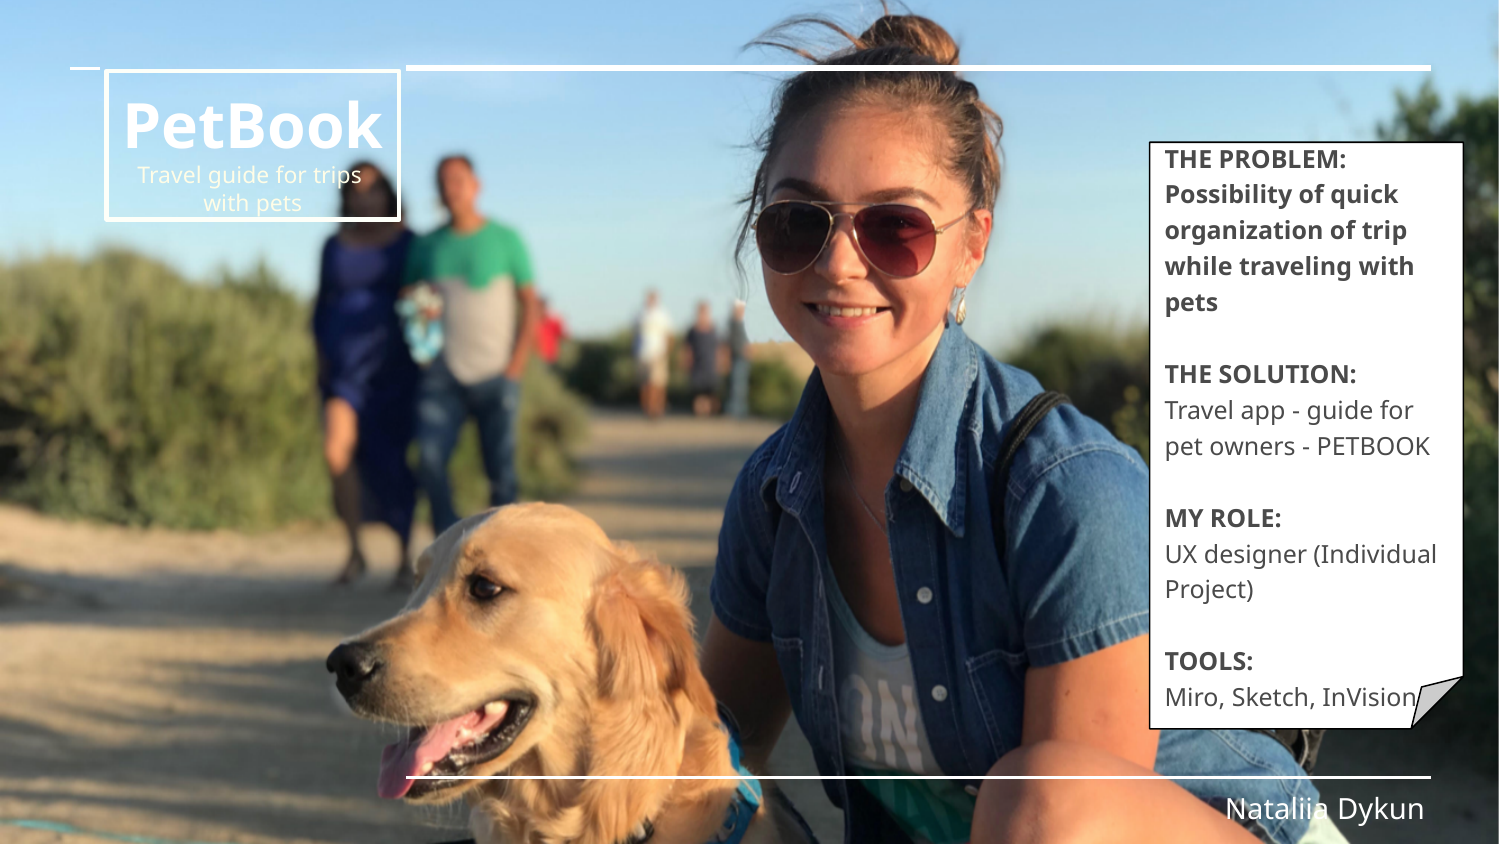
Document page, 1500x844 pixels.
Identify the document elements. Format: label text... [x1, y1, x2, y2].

text_box THE PROBLEM: Possibility of quick organization of trip while traveling with pets THE SOLUTION: Travel app - guide for pet owners - PETBOOK MY ROLE: UX designer (Individual Project) TOOLS: Miro, Sketch, InVision [1149, 142, 1464, 729]
picture [0, 0, 1500, 844]
text_box Nataliia Dykun [1210, 775, 1450, 834]
text_box PetBook Travel guide for trips with pets [106, 71, 400, 220]
